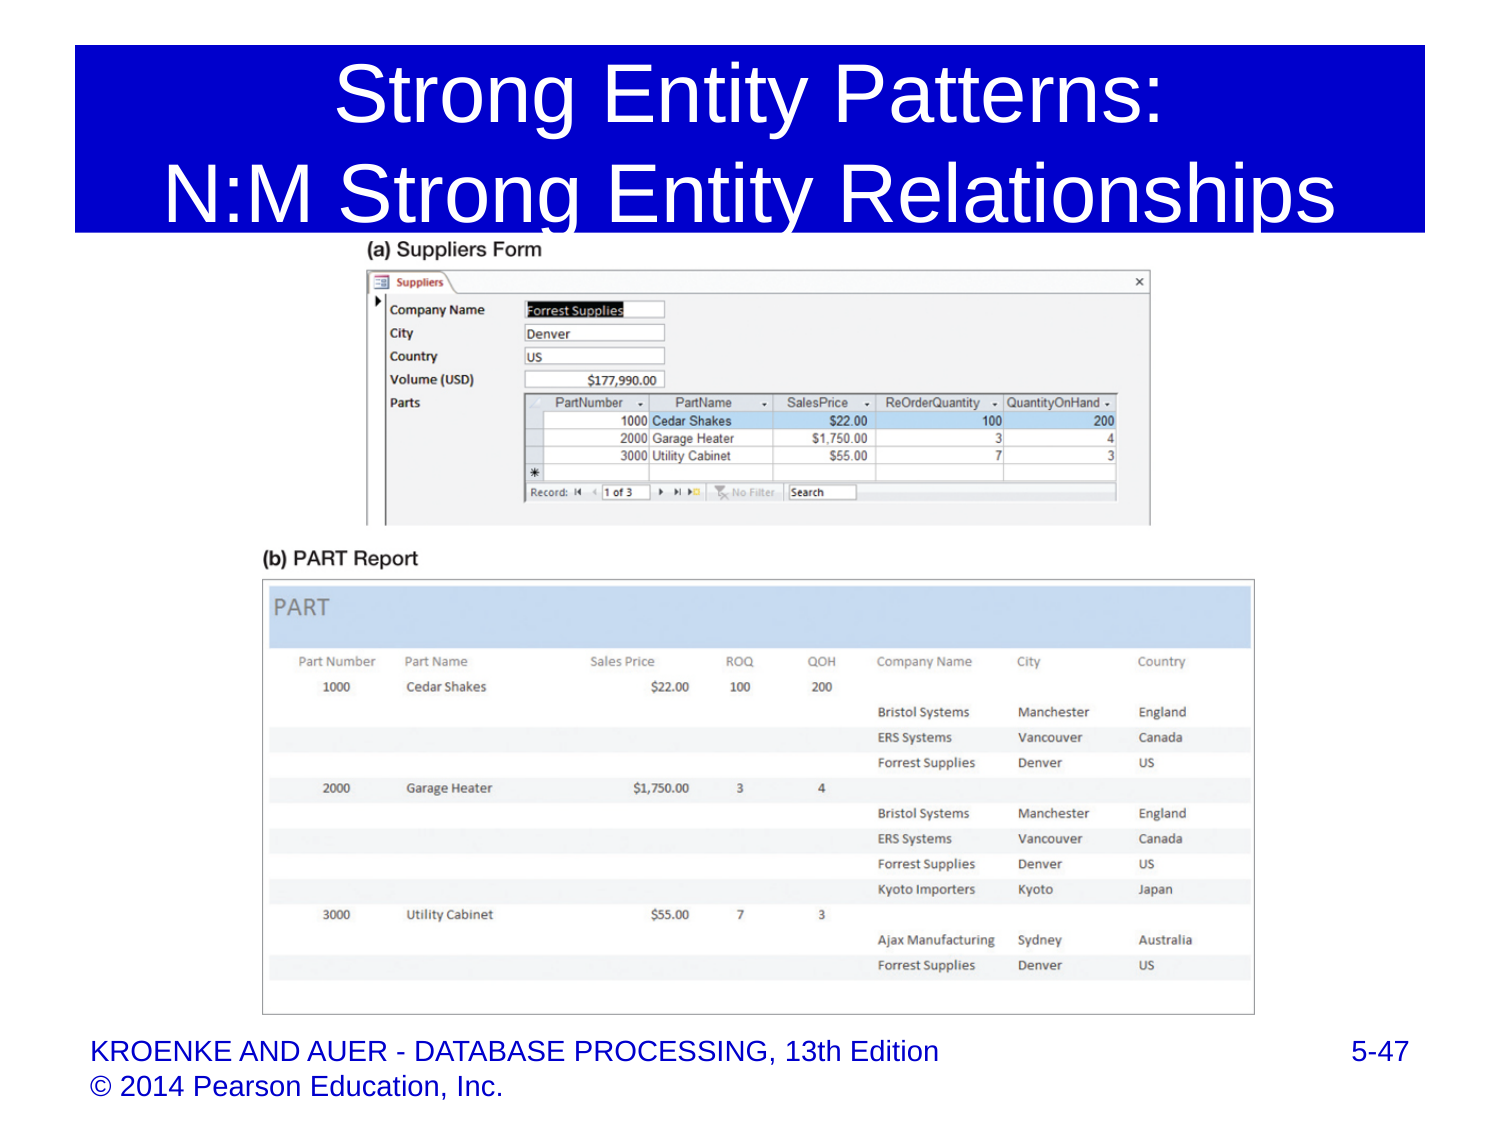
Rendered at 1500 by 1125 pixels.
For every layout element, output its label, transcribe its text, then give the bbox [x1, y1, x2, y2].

slide_number 5-47 [1074, 1024, 1426, 1103]
footer KROENKE AND AUER - DATABASE PROCESSING, 13th Edition © 2014 Pearson Education, Inc. [74, 1024, 976, 1104]
picture [262, 240, 1255, 1016]
title Strong Entity Patterns: N:M Strong Entity Relationships [75, 45, 1425, 233]
